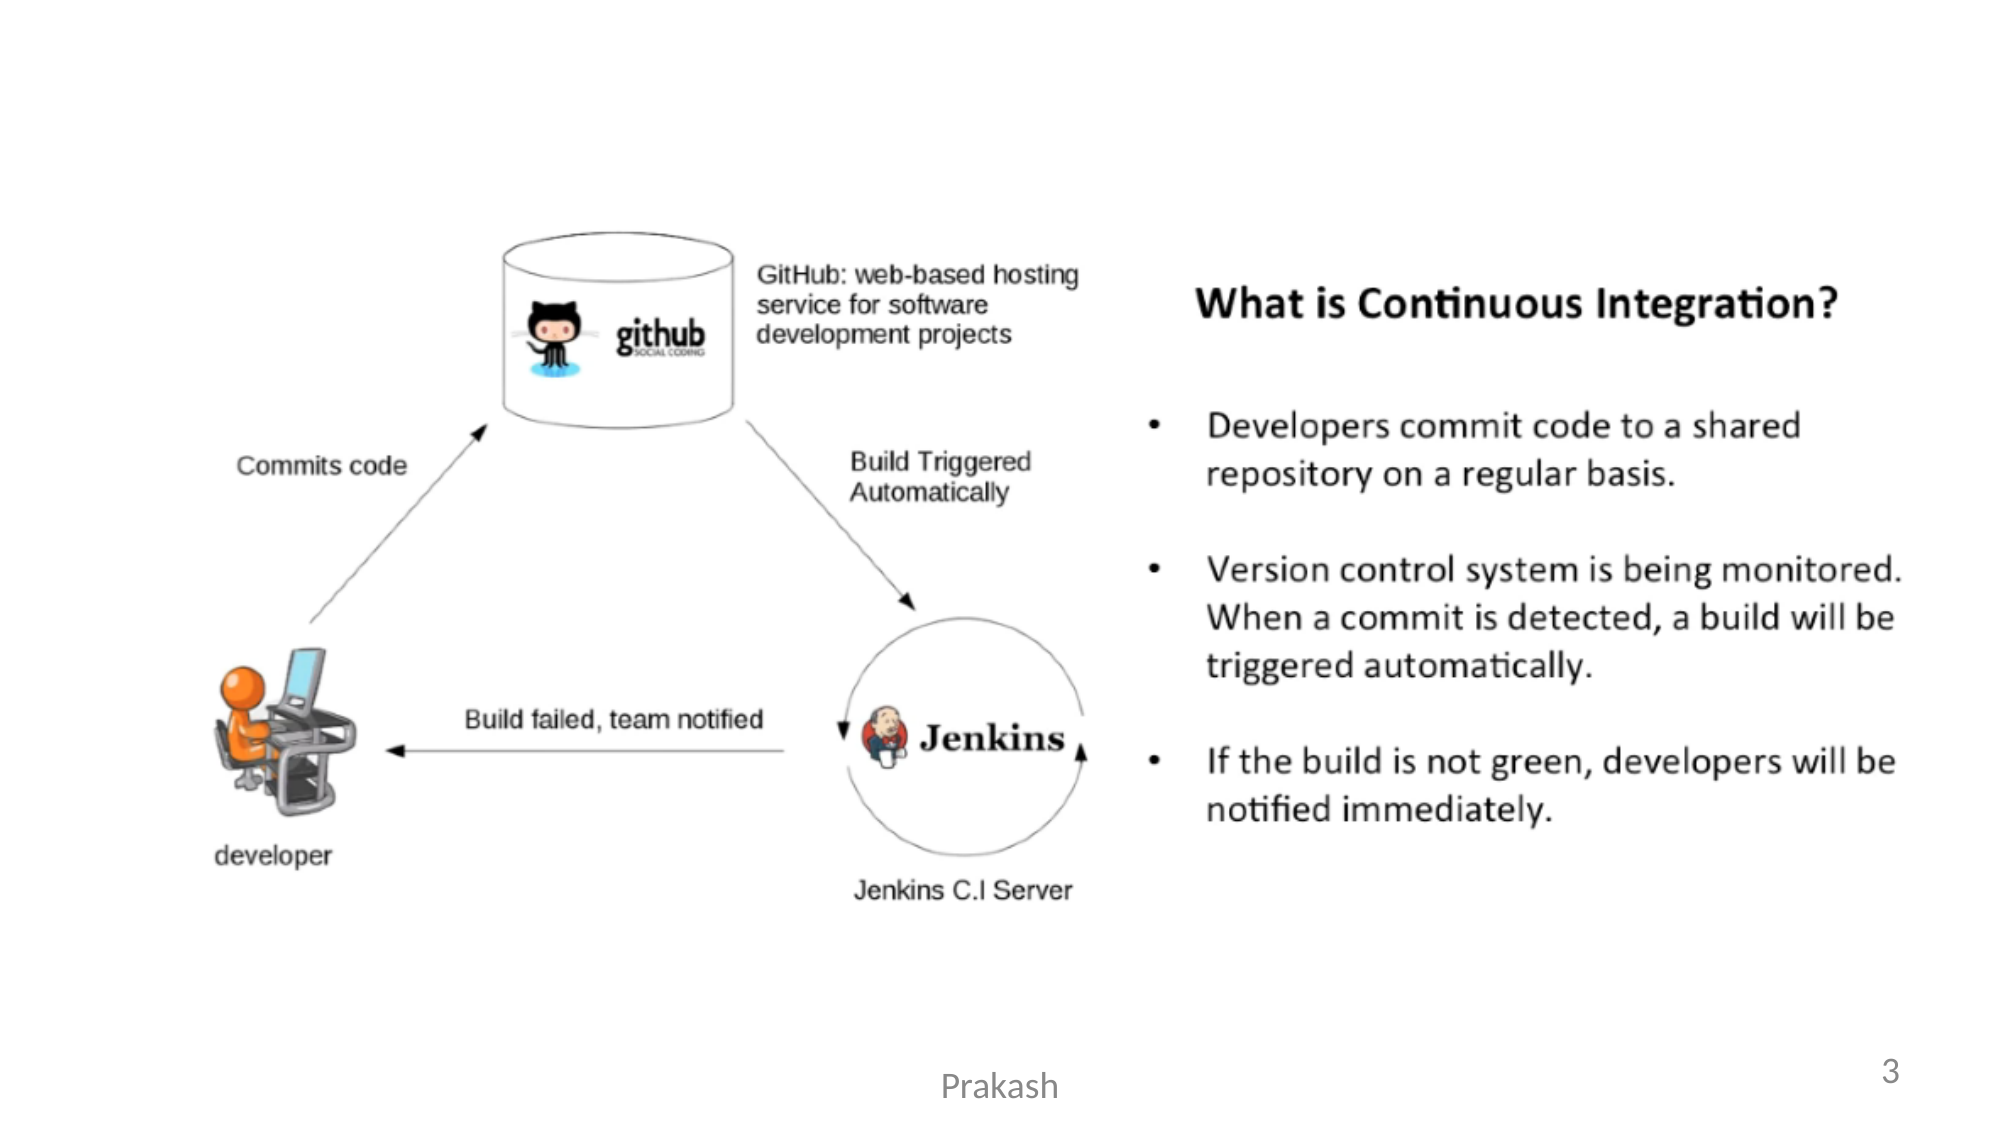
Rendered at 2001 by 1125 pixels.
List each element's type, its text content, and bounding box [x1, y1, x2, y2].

footer Prakash [680, 1046, 1320, 1103]
picture [71, 112, 1971, 1013]
slide_number 3 [1440, 1046, 1900, 1103]
